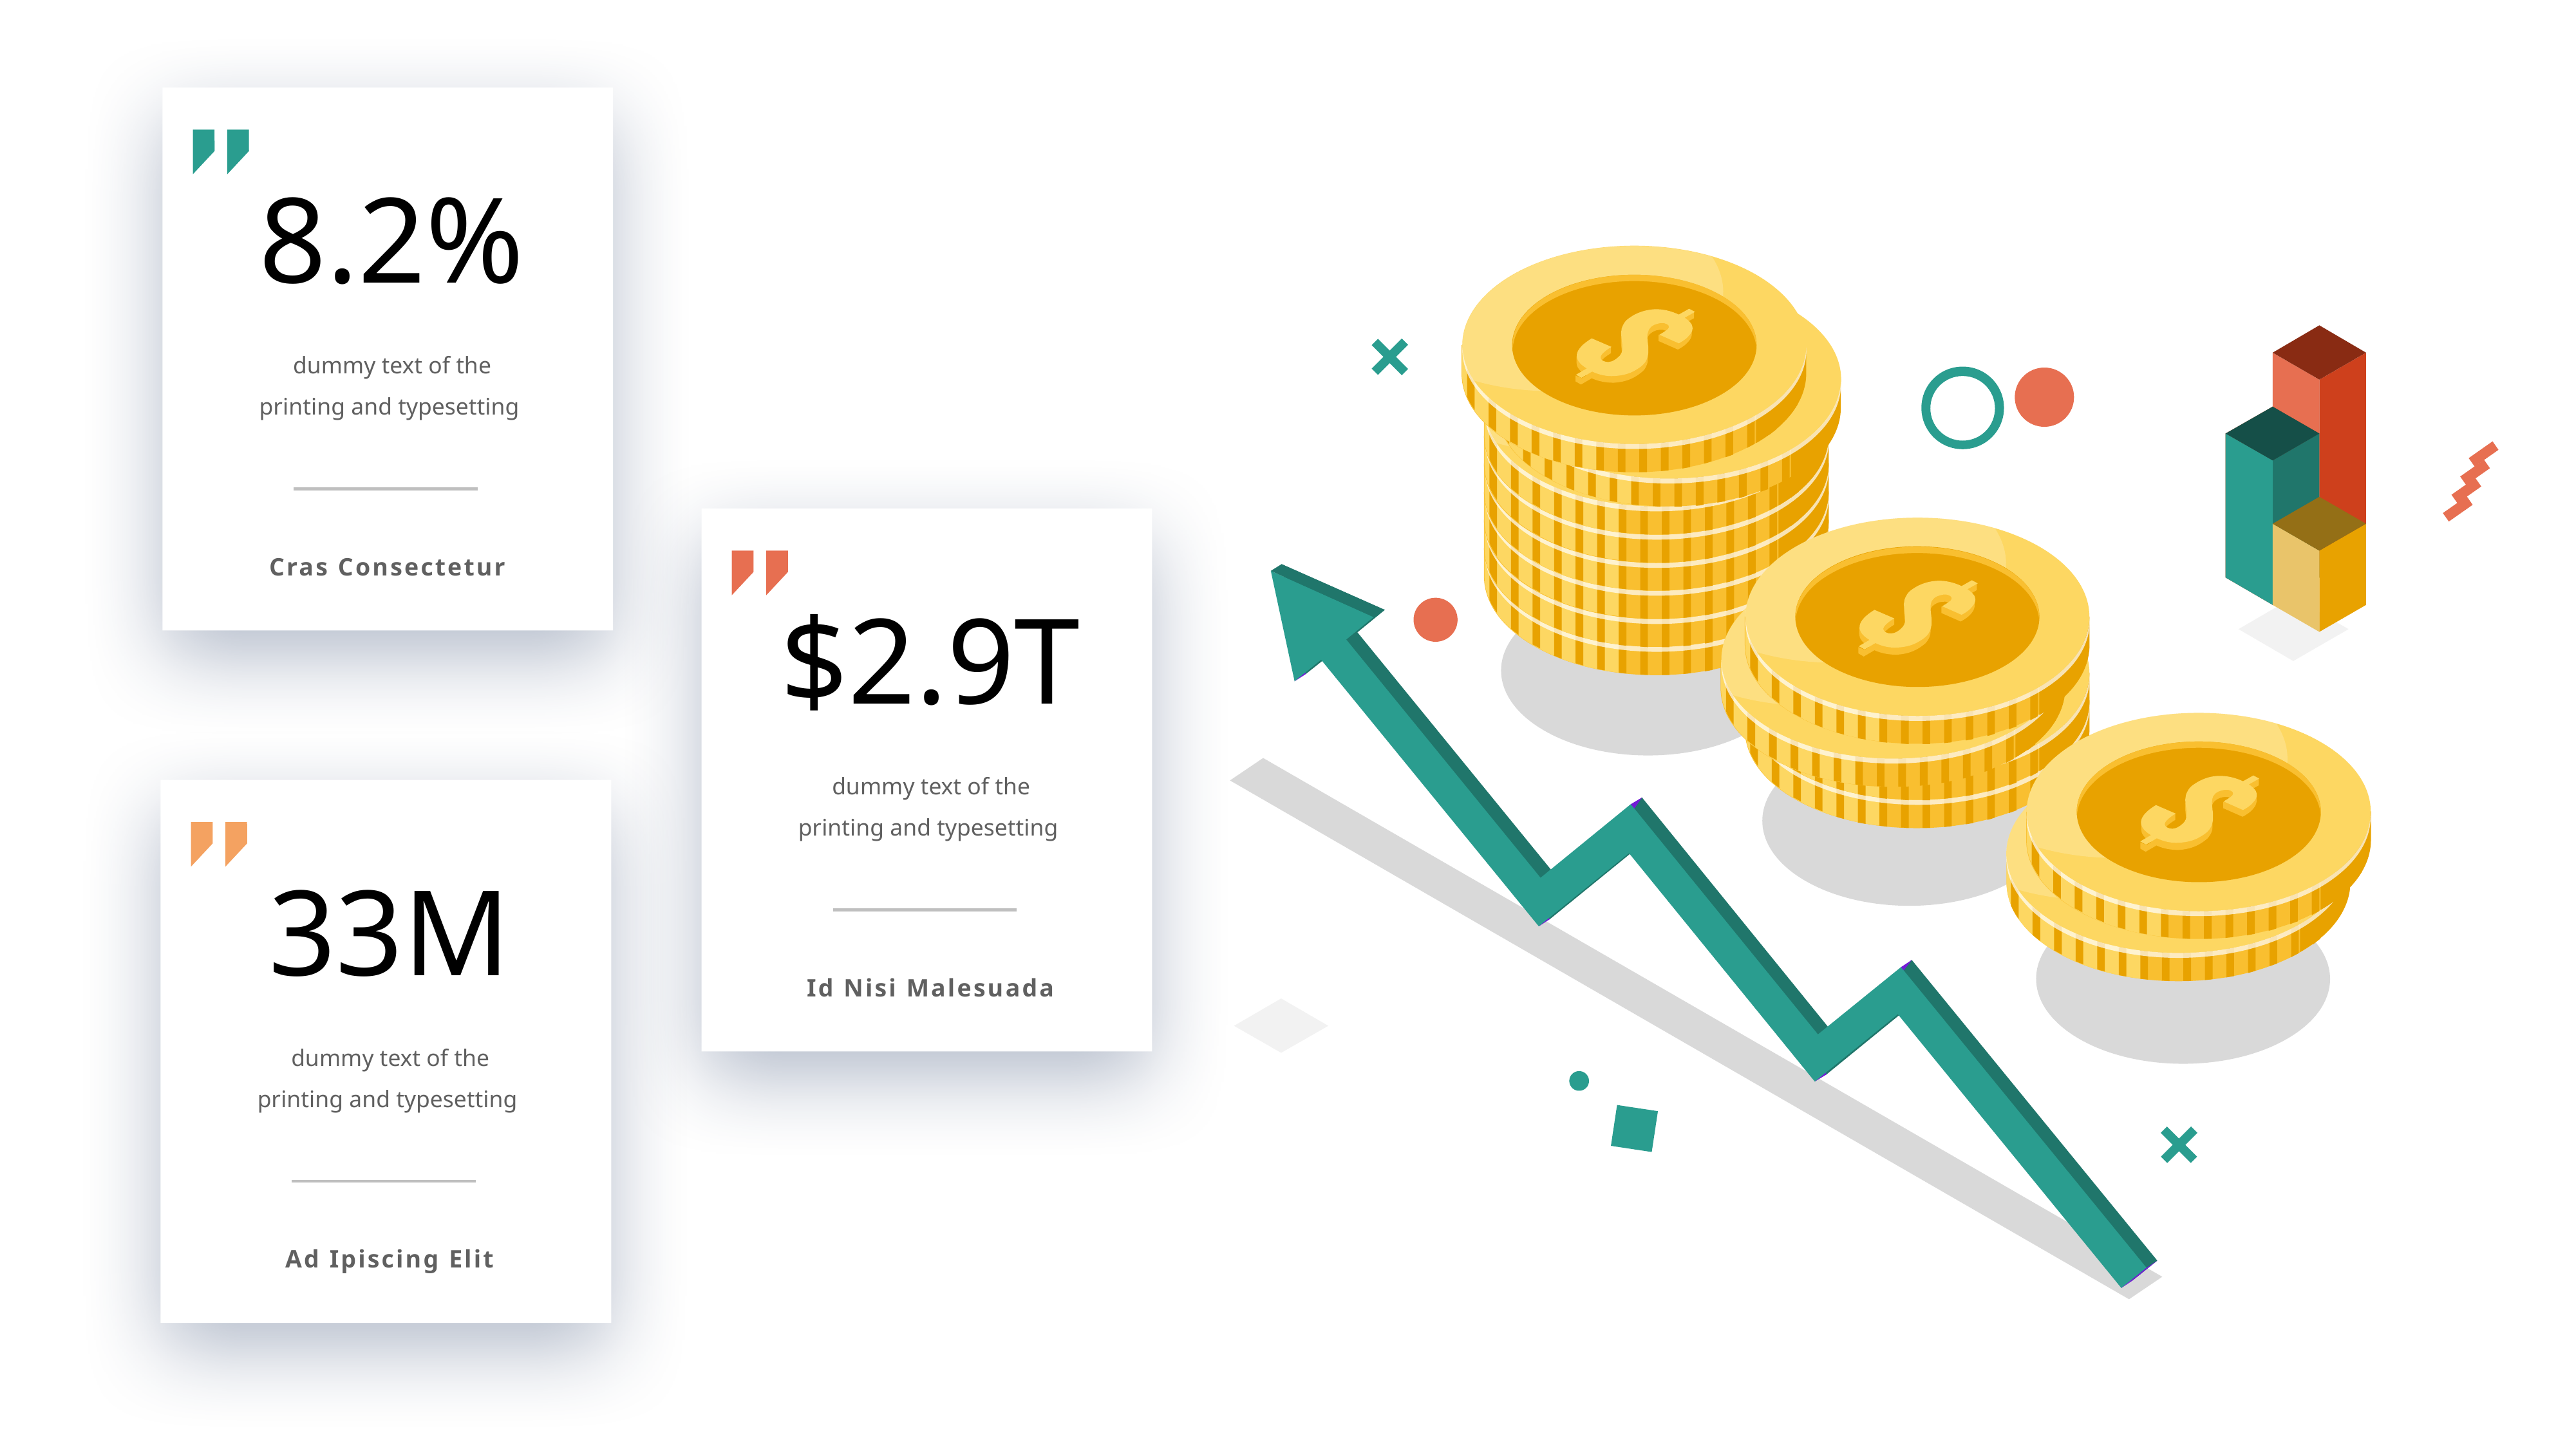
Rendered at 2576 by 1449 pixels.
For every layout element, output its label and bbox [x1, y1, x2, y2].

text_box [160, 87, 1156, 1323]
text_box [1230, 245, 2499, 1300]
